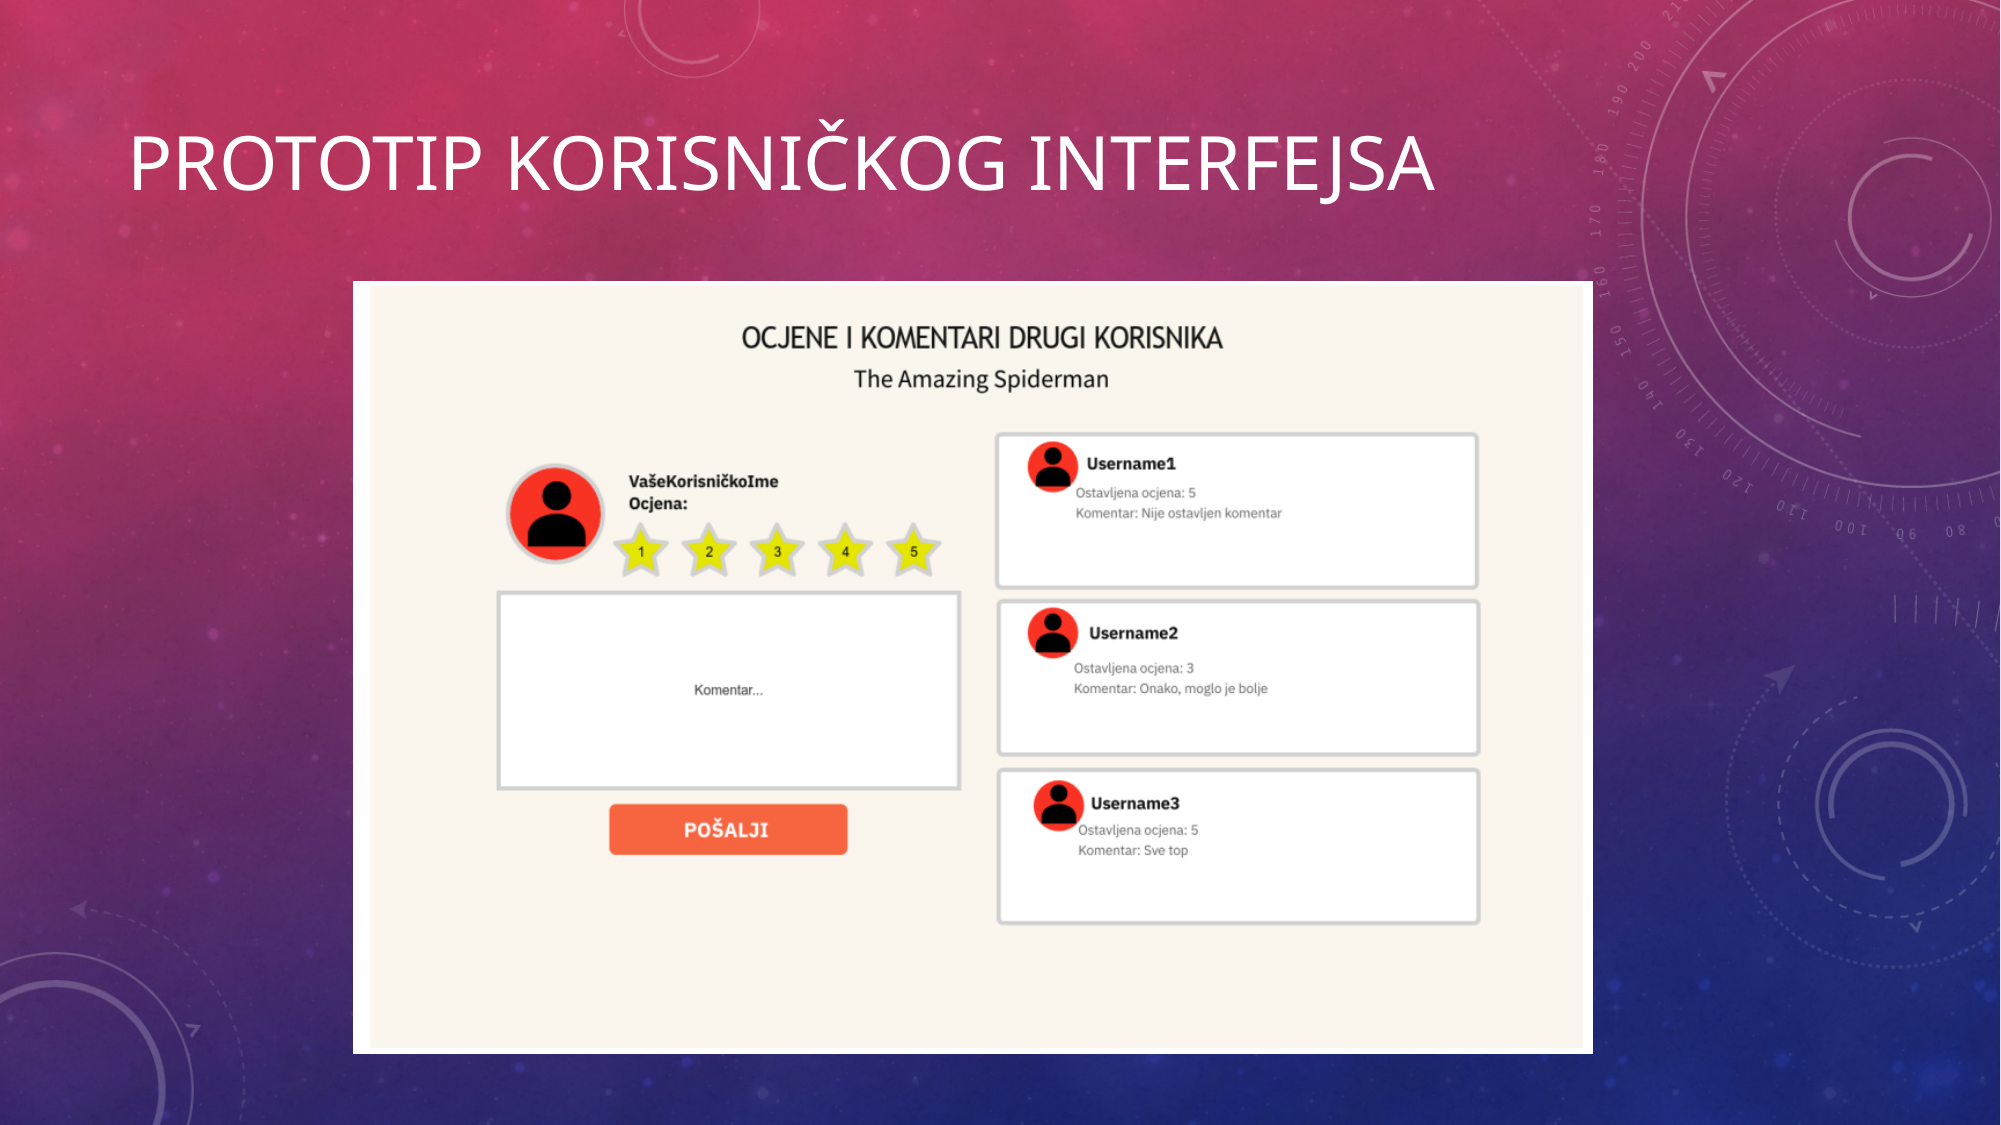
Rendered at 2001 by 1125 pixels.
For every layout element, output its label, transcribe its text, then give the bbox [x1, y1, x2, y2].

title Prototip korisničkog interfejsa [112, 41, 1775, 281]
picture [0, 0, 2001, 1125]
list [353, 280, 1593, 1054]
